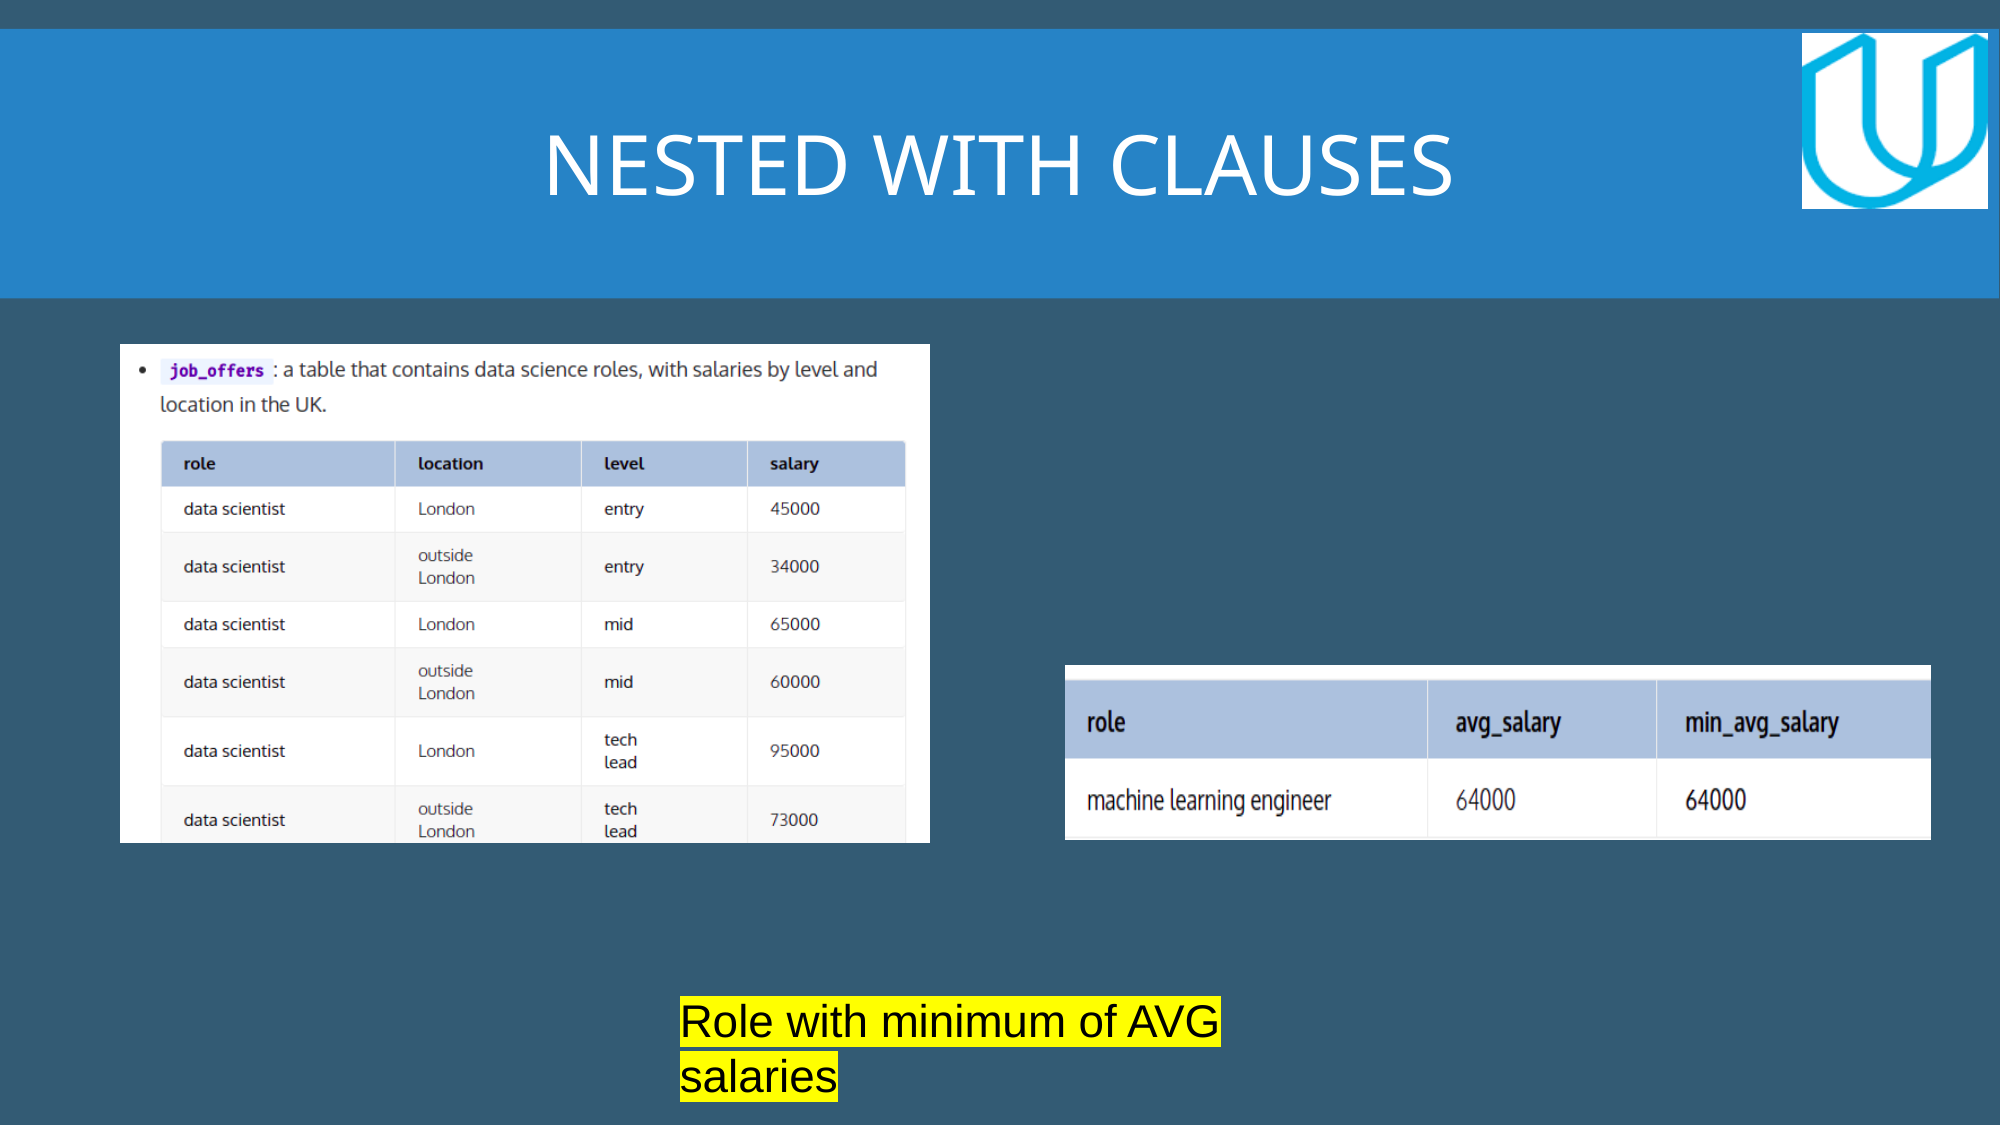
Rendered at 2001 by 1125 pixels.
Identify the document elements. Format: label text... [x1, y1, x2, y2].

picture [119, 344, 930, 844]
picture [1816, 47, 1911, 197]
text_box Role with minimum of AVG salaries [665, 983, 1407, 1050]
text_box Nested with clauses [197, 46, 1802, 294]
picture [1802, 149, 1866, 209]
picture [1932, 48, 1973, 166]
picture [1876, 124, 1988, 209]
picture [1064, 664, 1931, 841]
picture [1802, 33, 1988, 167]
